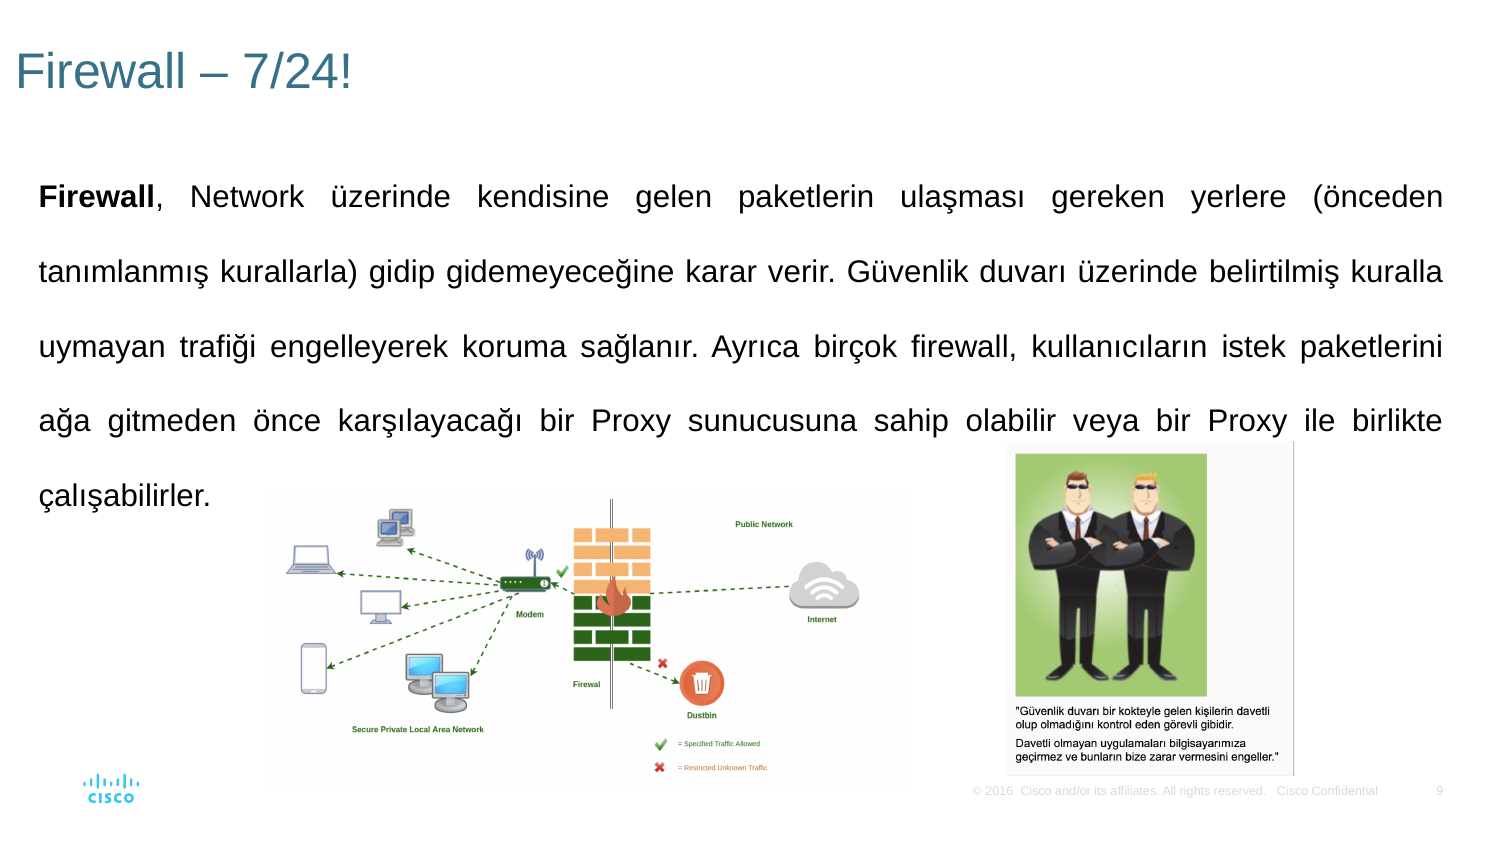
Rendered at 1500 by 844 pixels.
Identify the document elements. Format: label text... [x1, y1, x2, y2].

list Firewall, Network üzerinde kendisine gelen paketlerin ulaşması gereken yerlere (önceden tanımlanmış kurallarla) gidip gidemeyeceğine karar verir. Güvenlik duvarı üzerinde belirtilmiş kuralla uymayan trafiği engelleyerek koruma sağlanır. Ayrıca birçok firewall, kullanıcıların istek paketlerini ağa gitmeden önce karşılayacağı bir Proxy sunucusuna sahip olabilir veya bir Proxy ile birlikte çalışabilirler. [23, 131, 1476, 813]
picture [267, 492, 907, 788]
picture [1006, 440, 1295, 776]
title Firewall – 7/24! [0, 6, 1500, 131]
